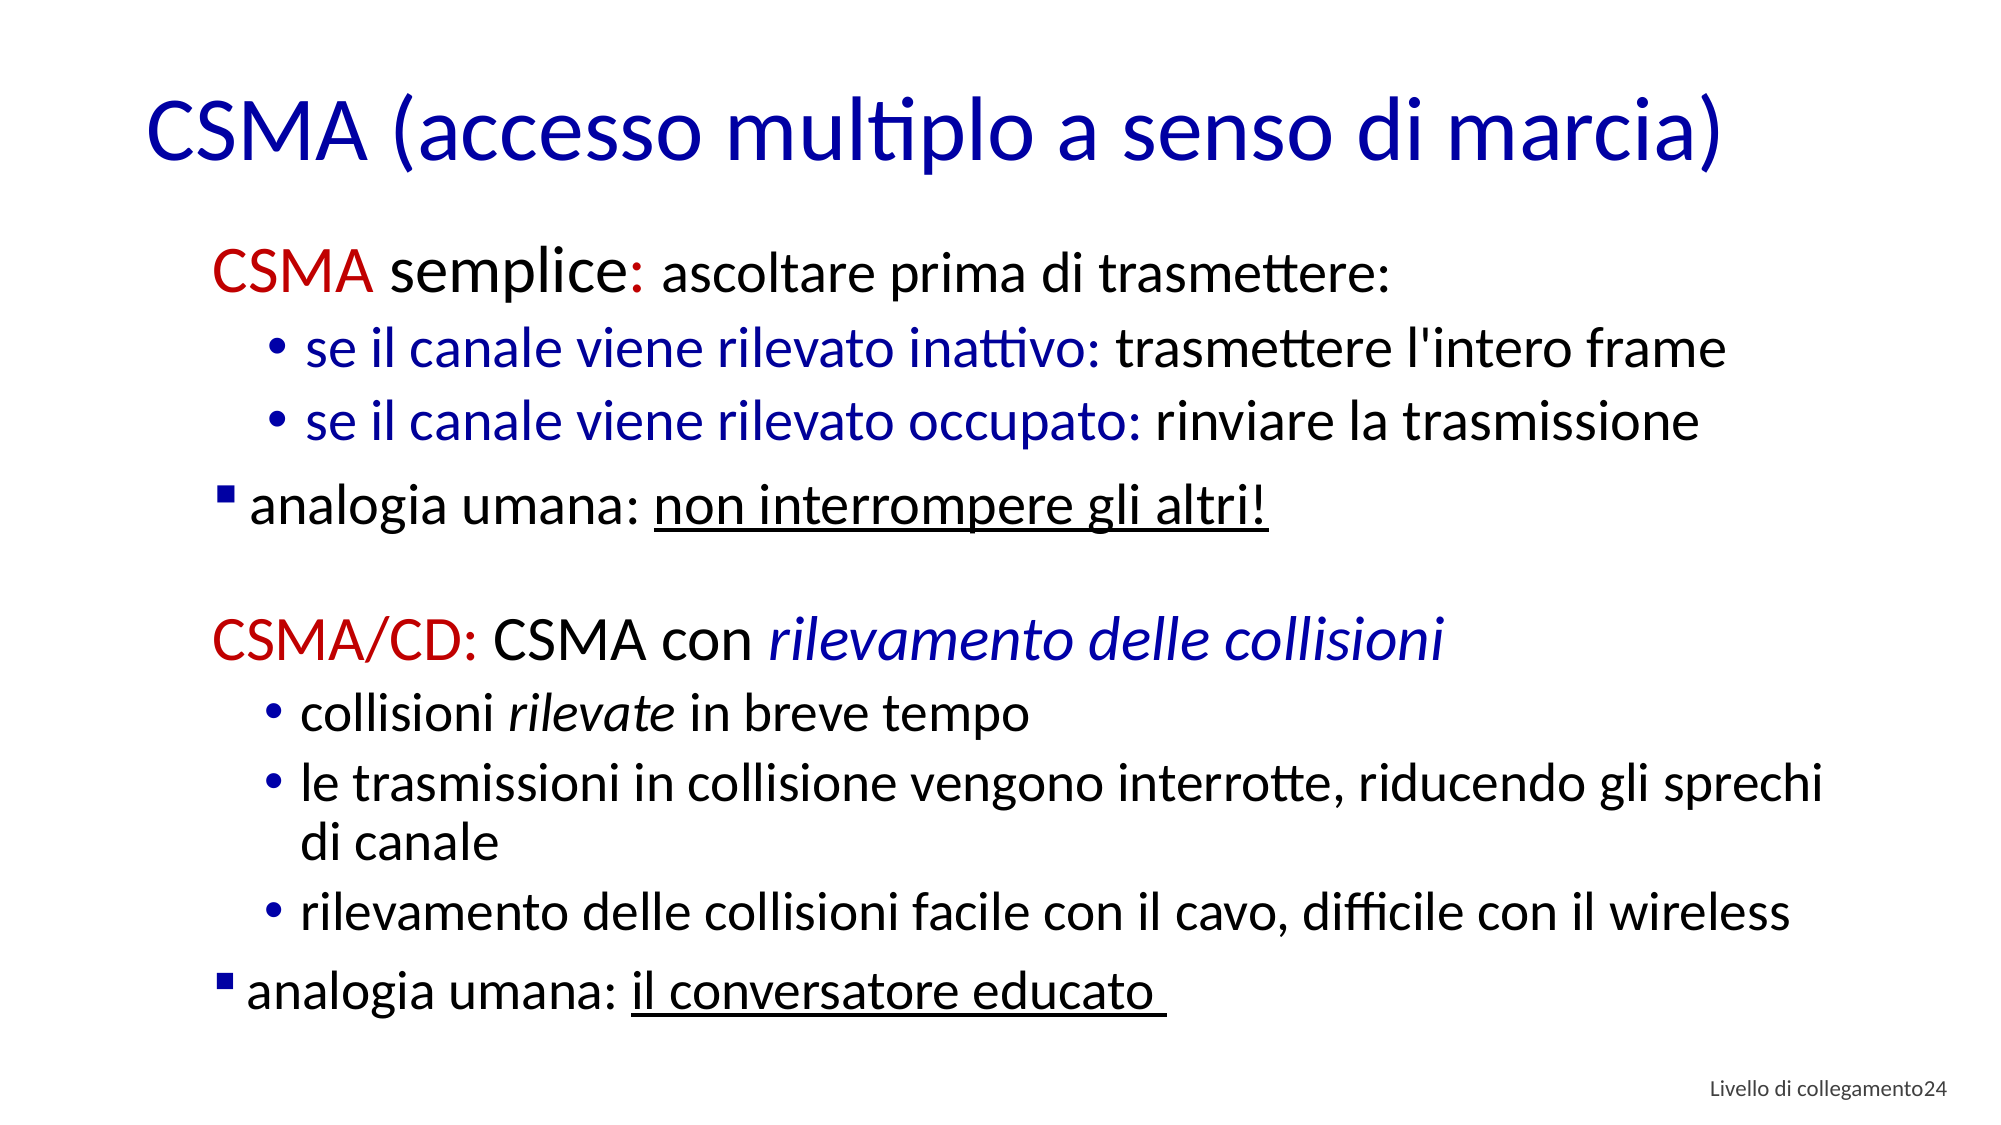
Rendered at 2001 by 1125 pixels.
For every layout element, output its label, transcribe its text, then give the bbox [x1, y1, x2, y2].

text_box CSMA/CD: CSMA con rilevamento delle collisioni collisioni rilevate in breve tempo le trasmissioni in collisione vengono interrotte, riducendo gli sprechi di canale rilevamento delle collisioni facile con il cavo, difficile con il wireless analogia umana: il conversatore educato [176, 598, 1844, 1035]
slide_number Livello di collegamento 23 [1512, 1056, 1963, 1117]
title CSMA (accesso multiplo a senso di marcia) [131, 57, 1857, 205]
text_box CSMA semplice: ascoltare prima di trasmettere: se il canale viene rilevato inattivo: trasmettere l'intero frame se il canale viene rilevato occupato: rinviare la trasmissione analogia umana: non interrompere gli altri! [176, 227, 1866, 592]
